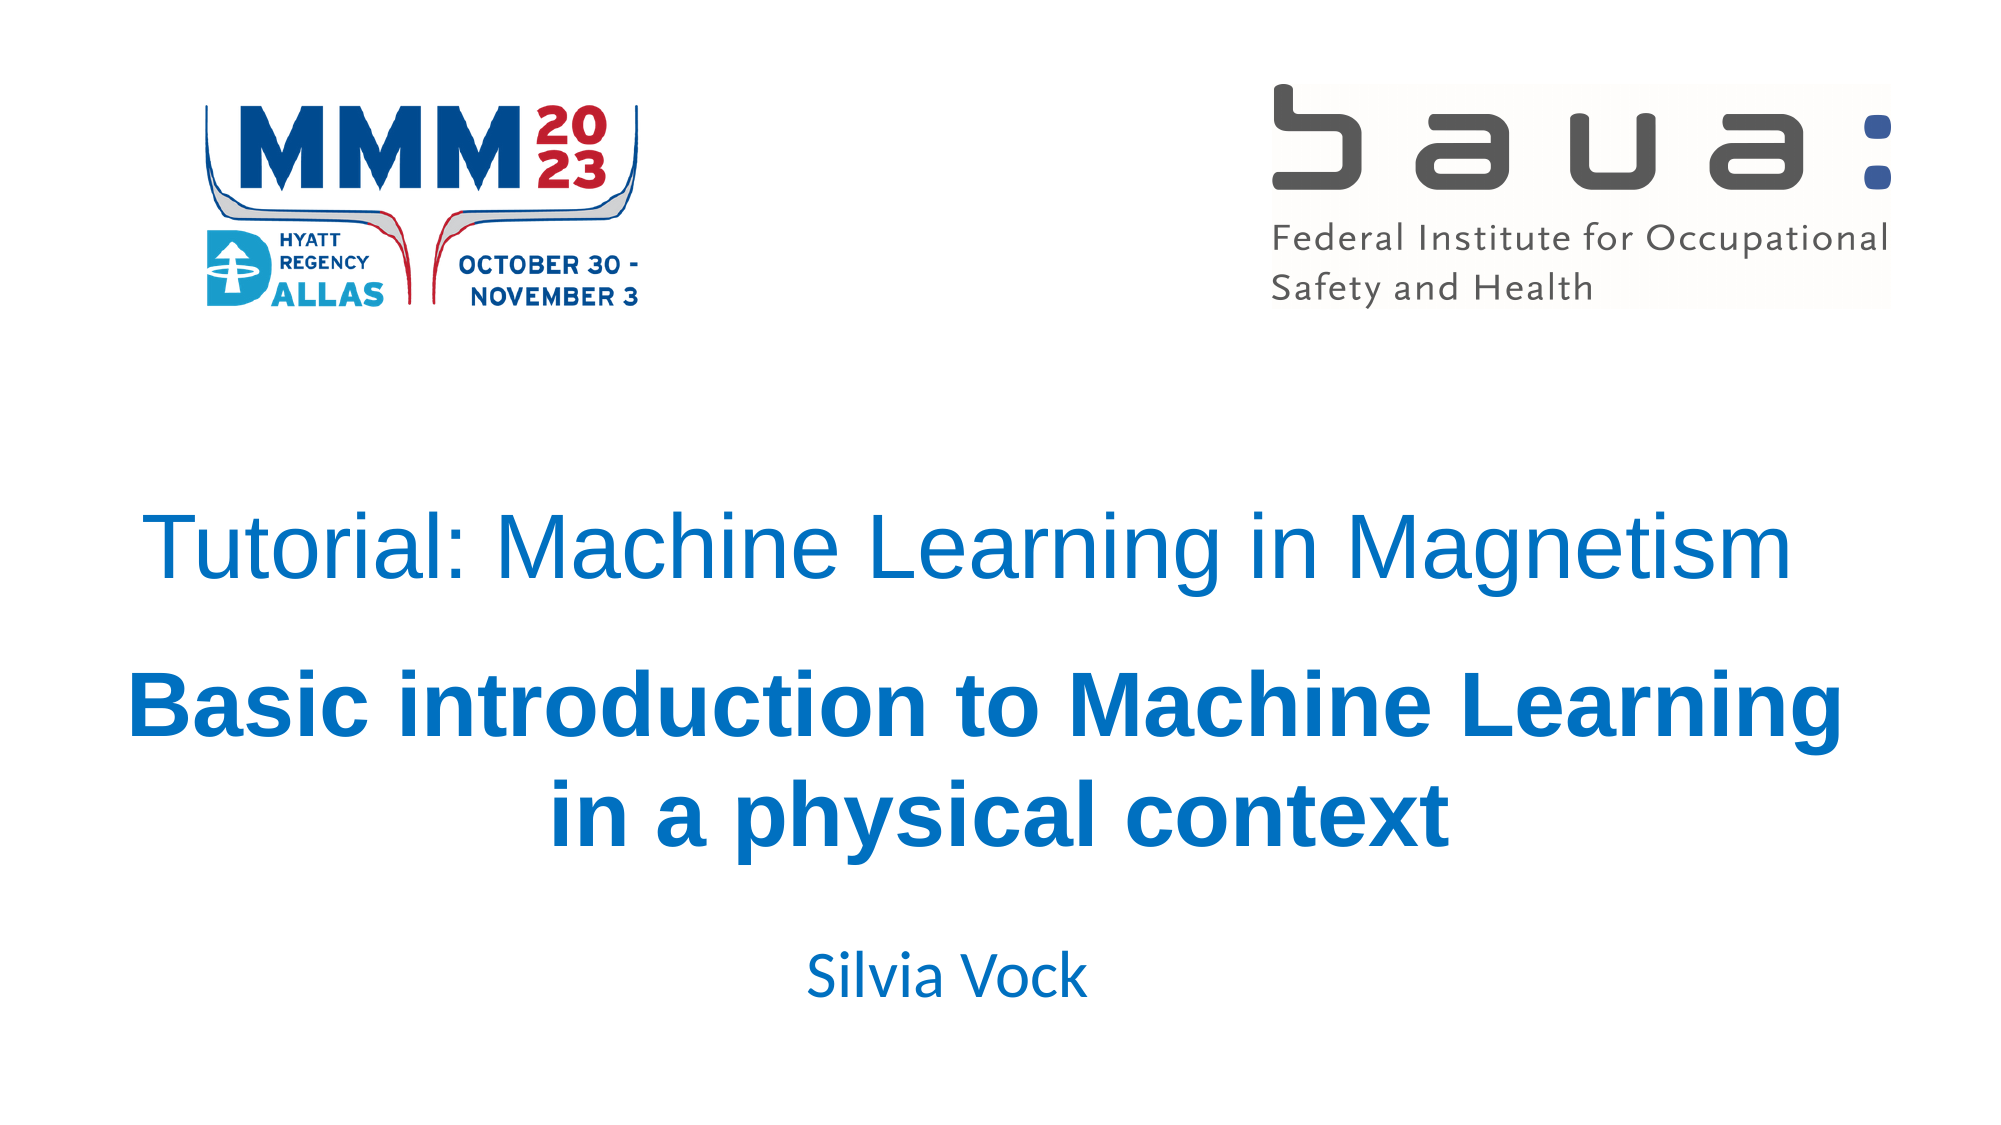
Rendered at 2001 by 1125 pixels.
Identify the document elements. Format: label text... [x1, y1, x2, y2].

text_box Silvia Vock [792, 923, 1105, 1019]
picture [158, 55, 674, 340]
picture [1272, 84, 1891, 309]
text_box Basic introduction to Machine Learning in a physical context [111, 637, 1889, 873]
title Tutorial: Machine Learning in Magnetism [126, 380, 1927, 662]
